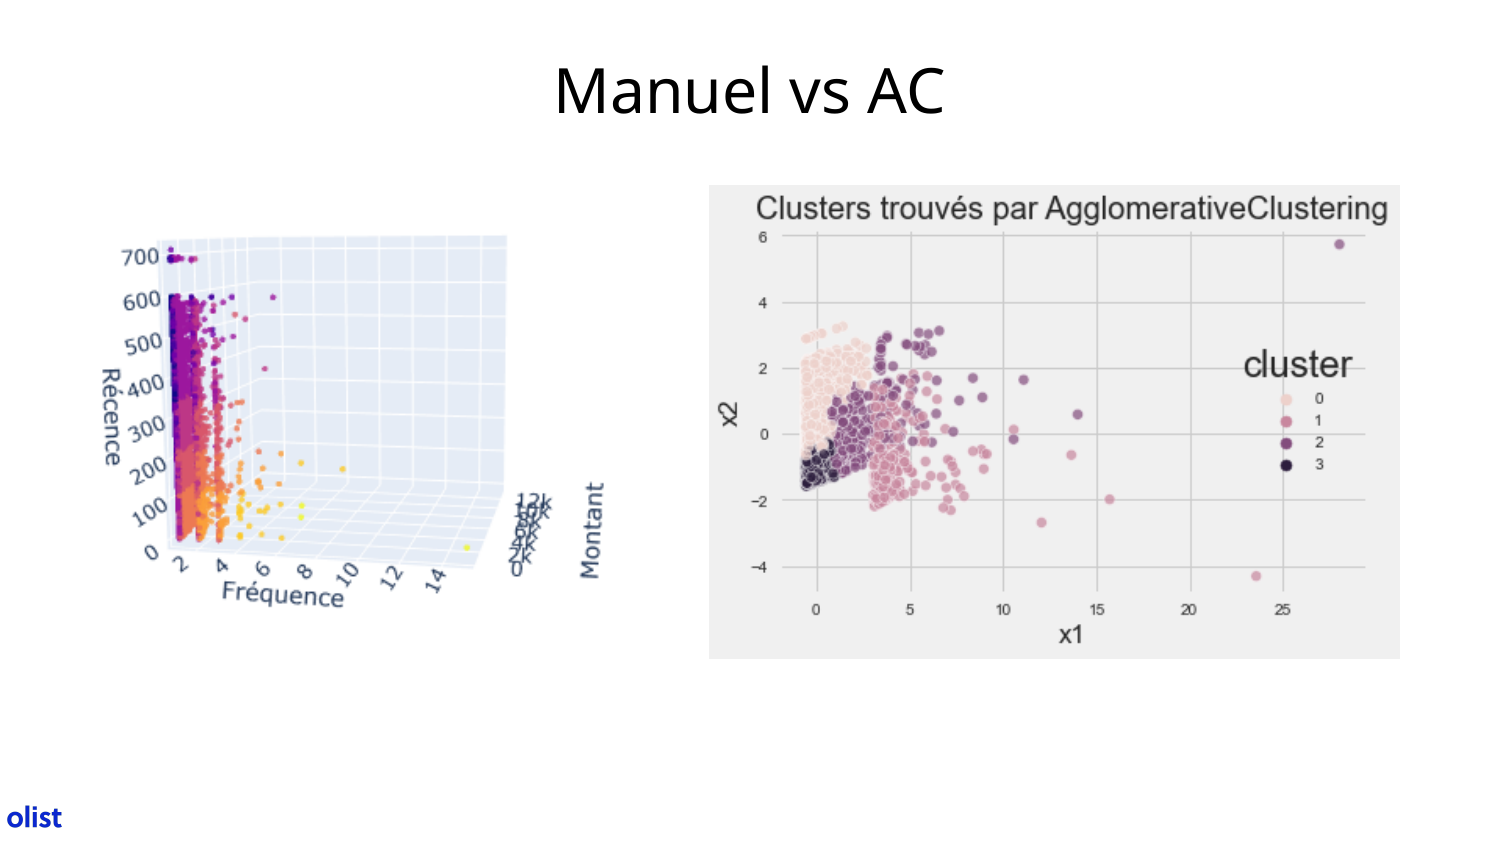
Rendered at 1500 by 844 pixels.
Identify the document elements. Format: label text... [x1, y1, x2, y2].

picture [0, 789, 69, 844]
picture [709, 184, 1401, 659]
title Manuel vs AC [210, 48, 1290, 128]
picture [99, 232, 610, 611]
